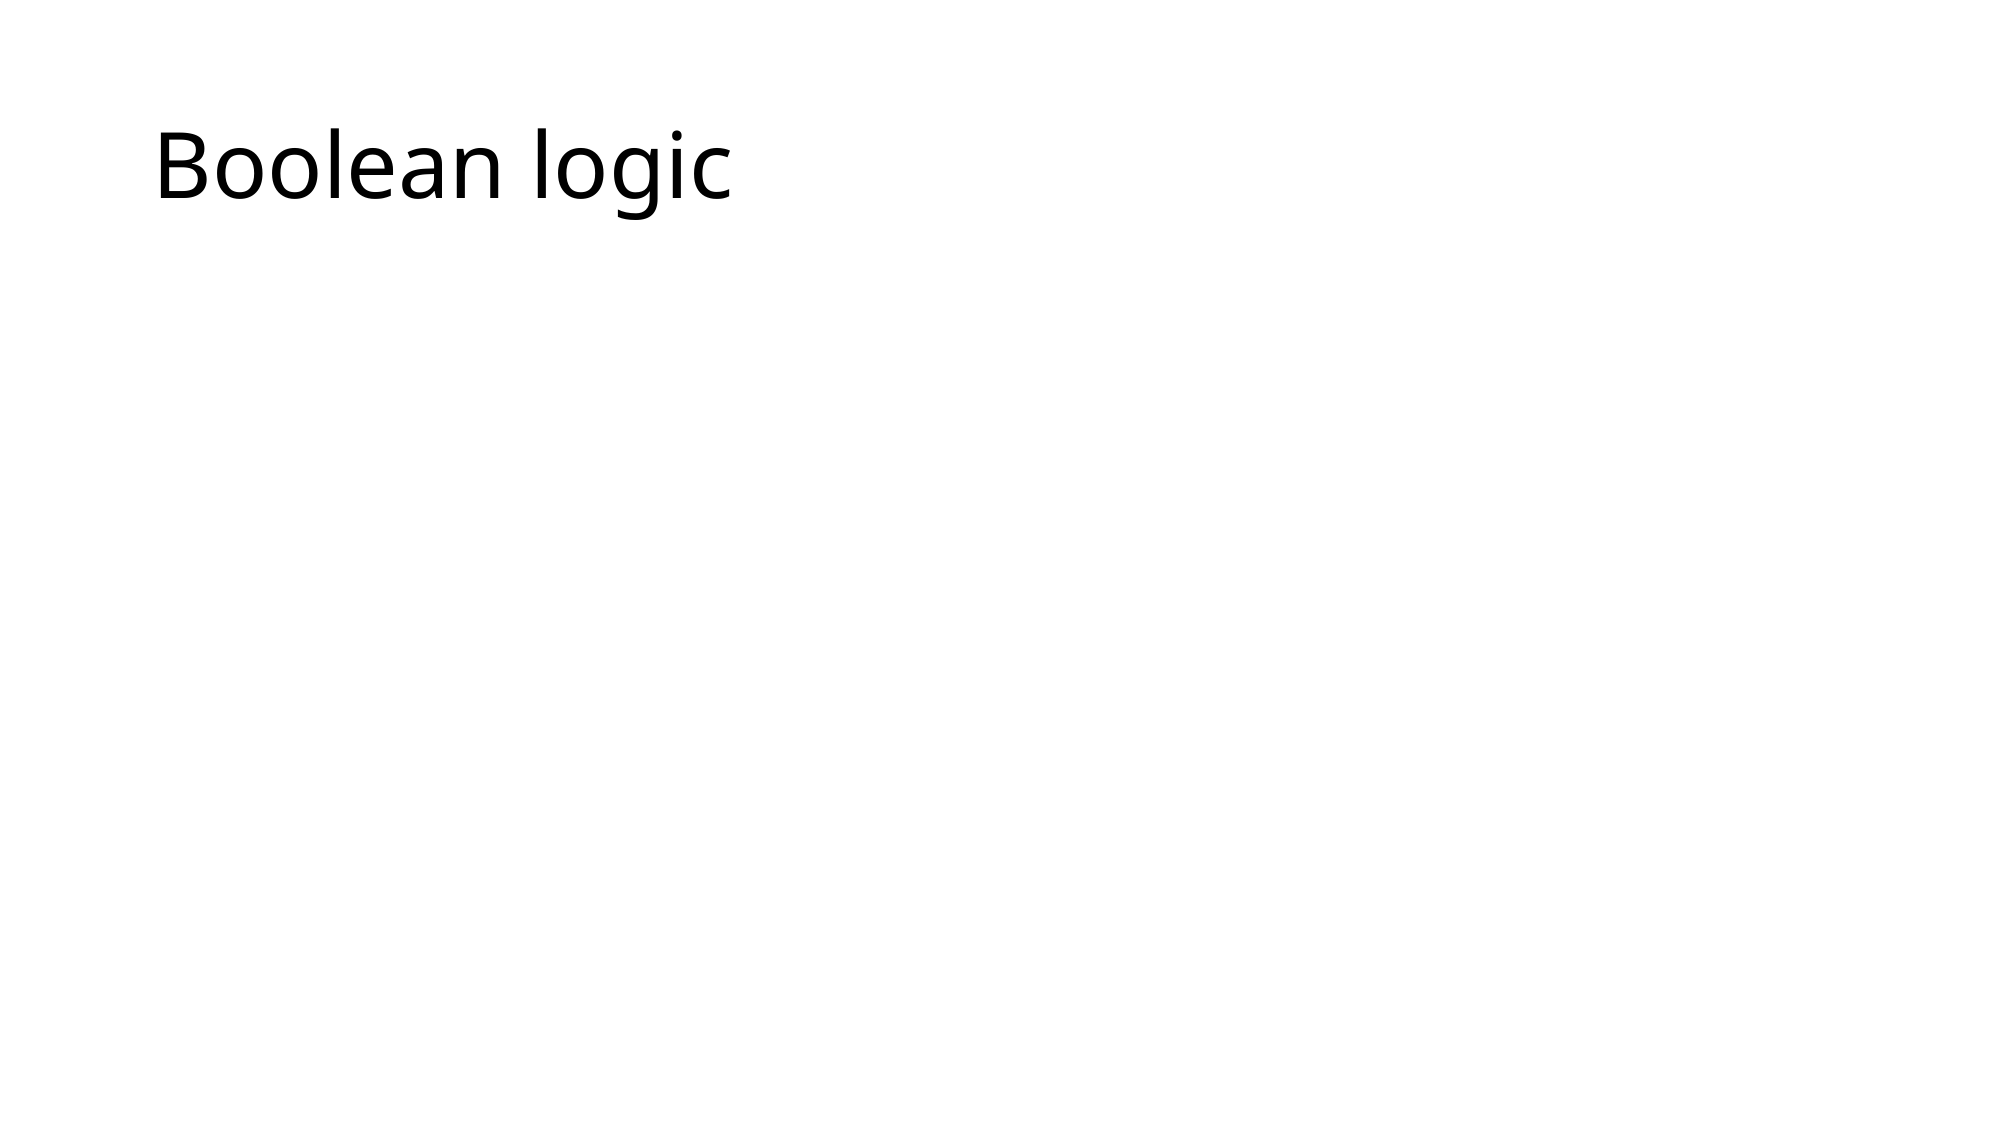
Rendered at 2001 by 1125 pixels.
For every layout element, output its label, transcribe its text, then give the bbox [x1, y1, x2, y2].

title Boolean logic [137, 59, 1863, 278]
